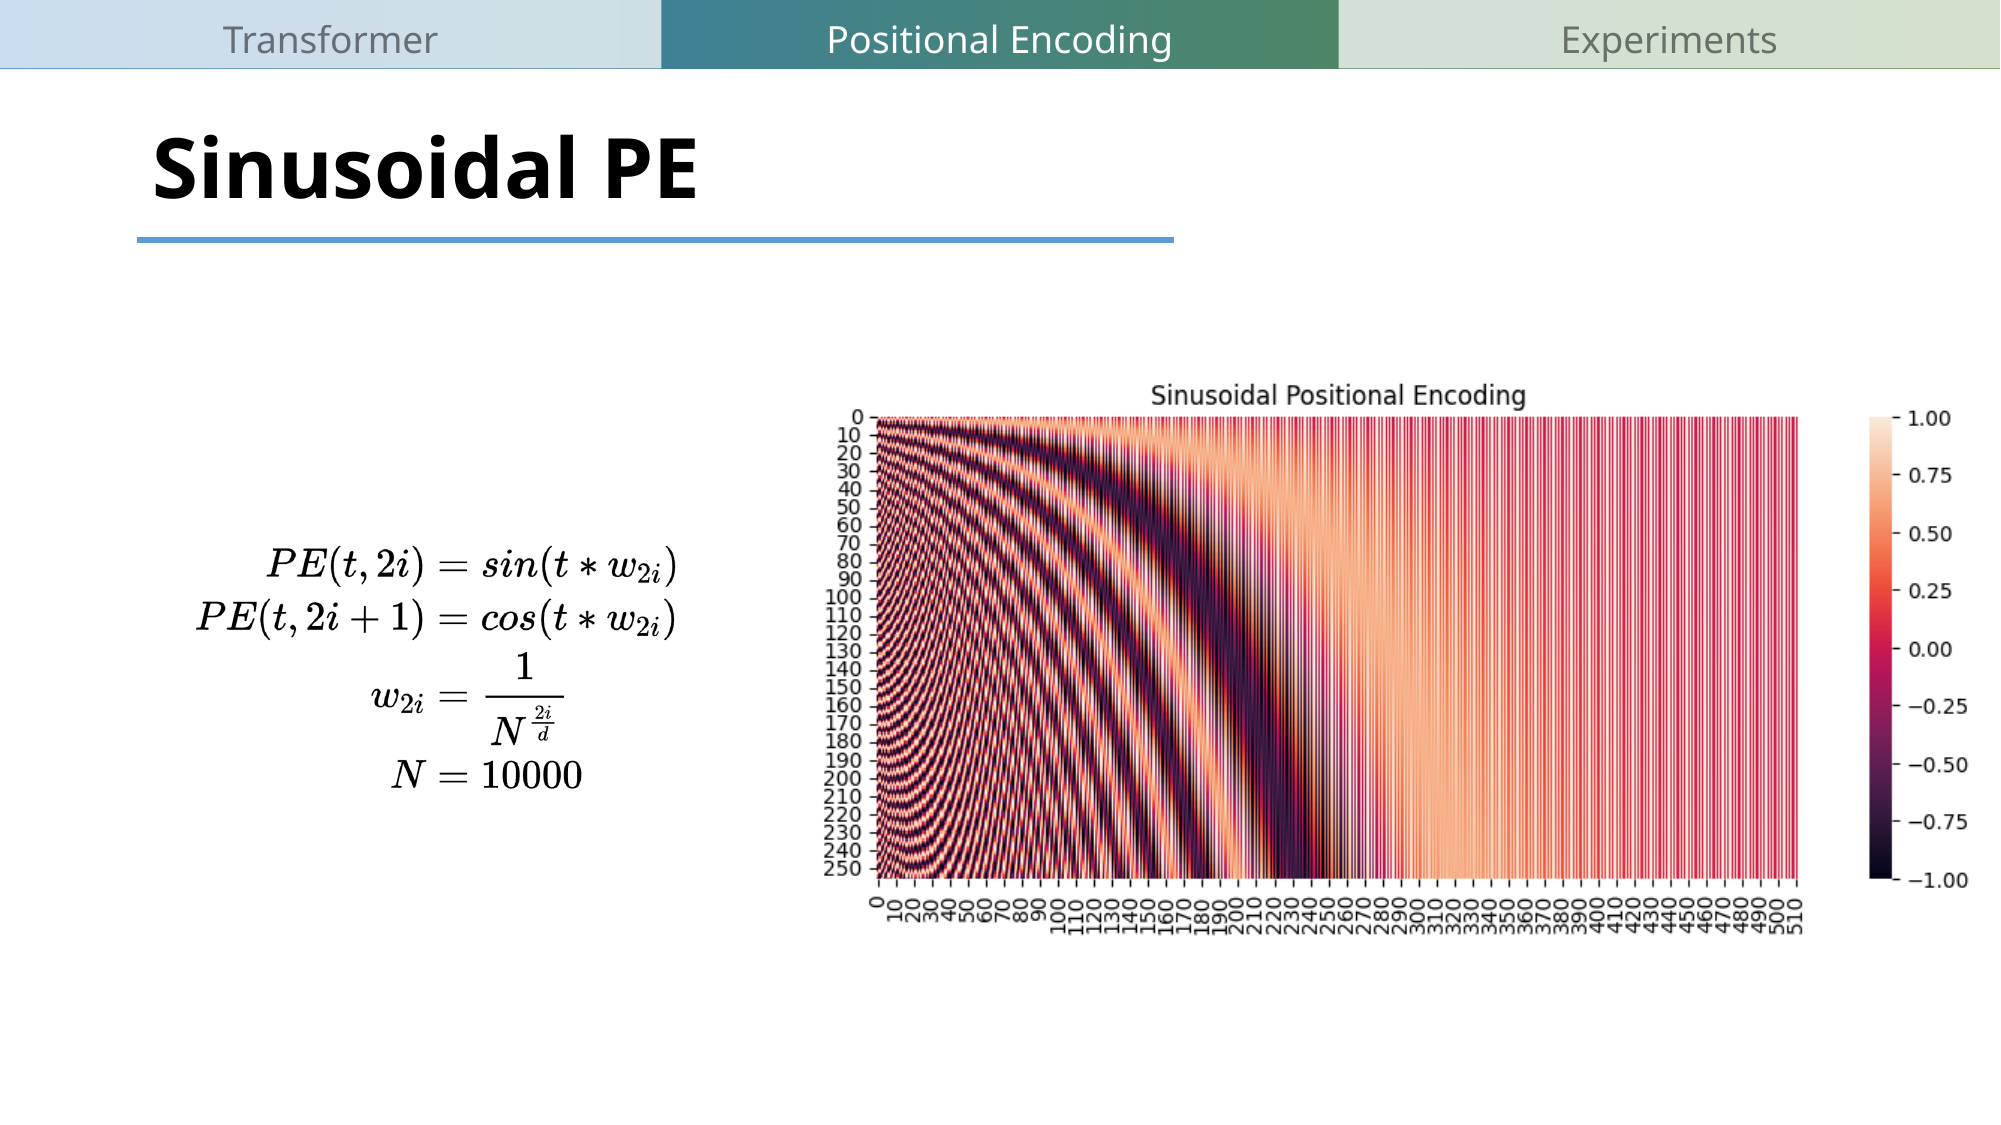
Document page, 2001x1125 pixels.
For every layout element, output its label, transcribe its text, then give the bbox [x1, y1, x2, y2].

title Sinusoidal PE [137, 90, 1863, 241]
picture [0, 369, 1985, 948]
